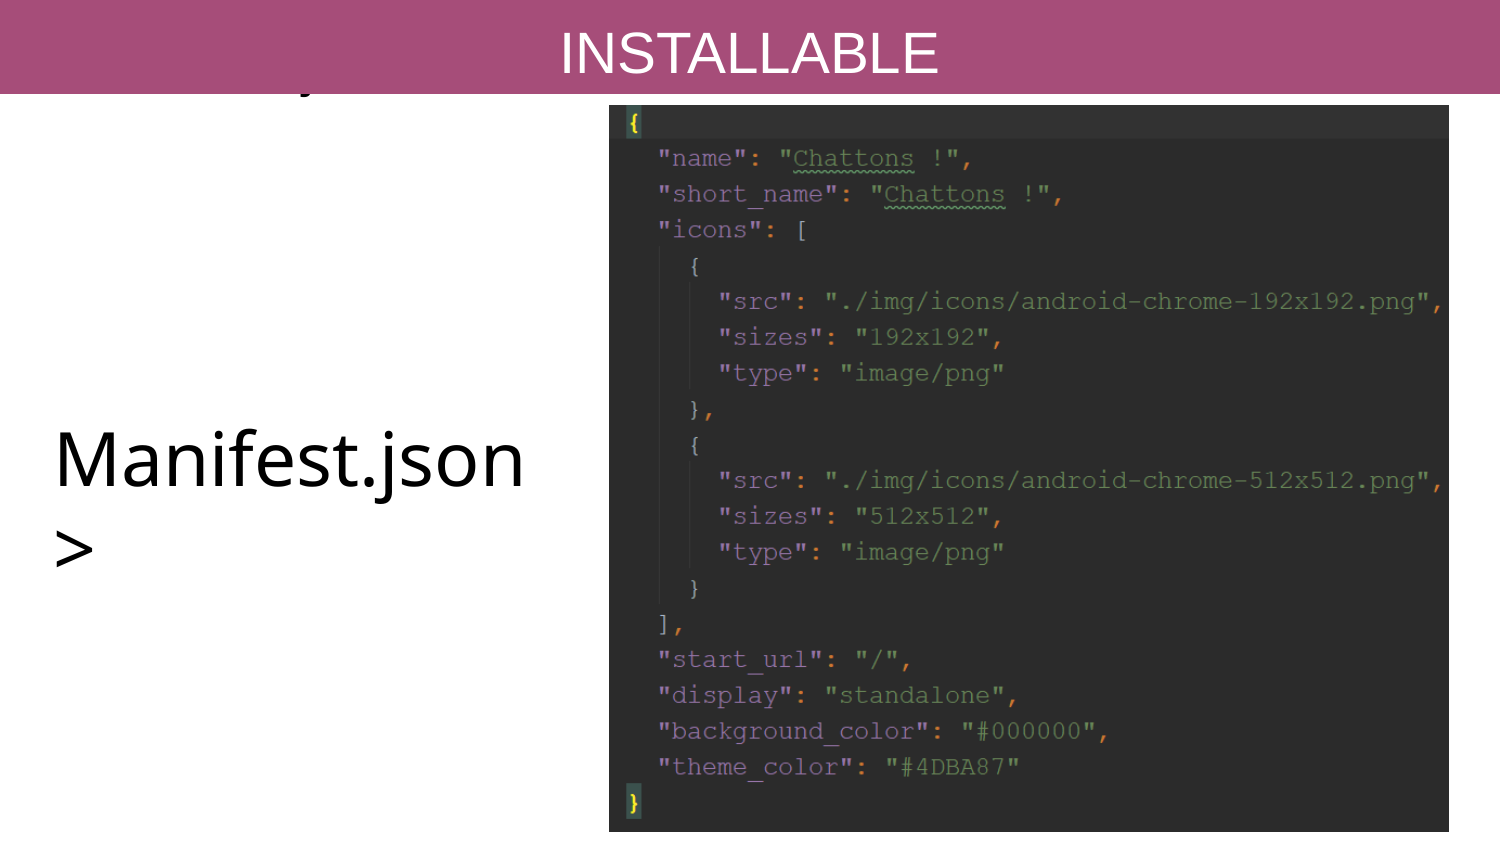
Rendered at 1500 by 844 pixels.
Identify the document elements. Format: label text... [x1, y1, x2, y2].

text_box INSTALLABLE [0, 0, 1500, 94]
picture [609, 105, 1450, 832]
title Manifest.json [51, 94, 1449, 106]
text_box Manifest.json > [38, 403, 588, 599]
